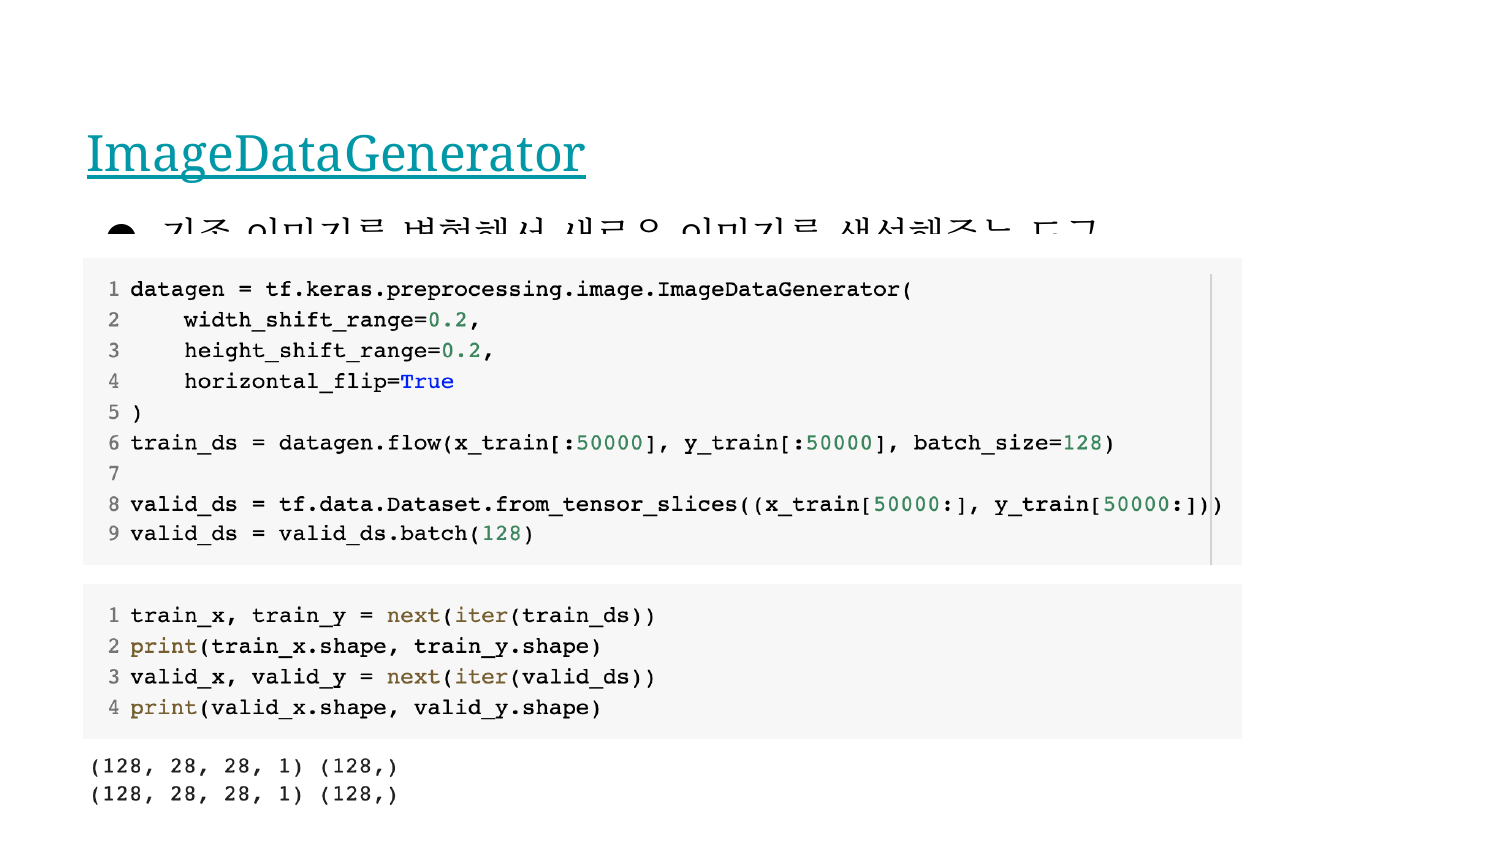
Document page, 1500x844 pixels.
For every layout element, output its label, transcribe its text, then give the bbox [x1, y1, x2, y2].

title ImageDataGenerator 기존 이미지를 변형해서 새로운 이미지를 생성해주는 도구 [71, 72, 1436, 362]
picture [83, 234, 1242, 822]
